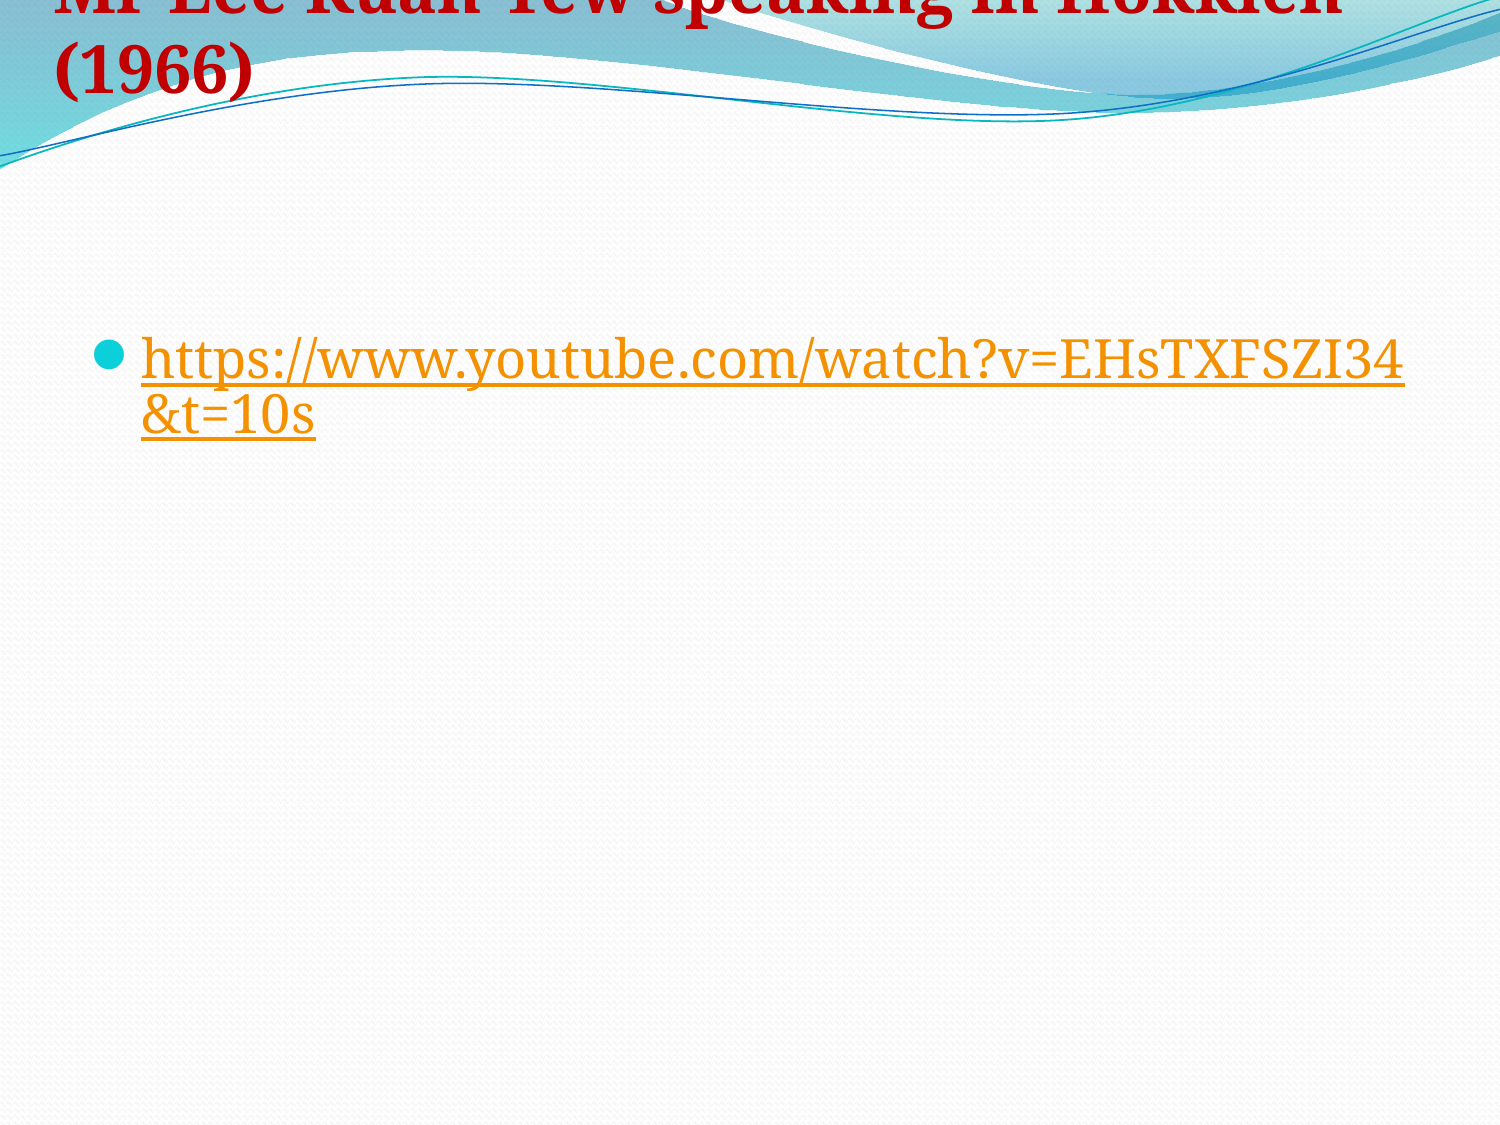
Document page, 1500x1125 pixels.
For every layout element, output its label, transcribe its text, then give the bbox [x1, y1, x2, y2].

title Mr Lee Kuan Yew speaking in Hokkien (1966) [53, 0, 1500, 107]
list https://www.youtube.com/watch?v=EHsTXFSZI34&t=10s [75, 317, 1425, 1038]
